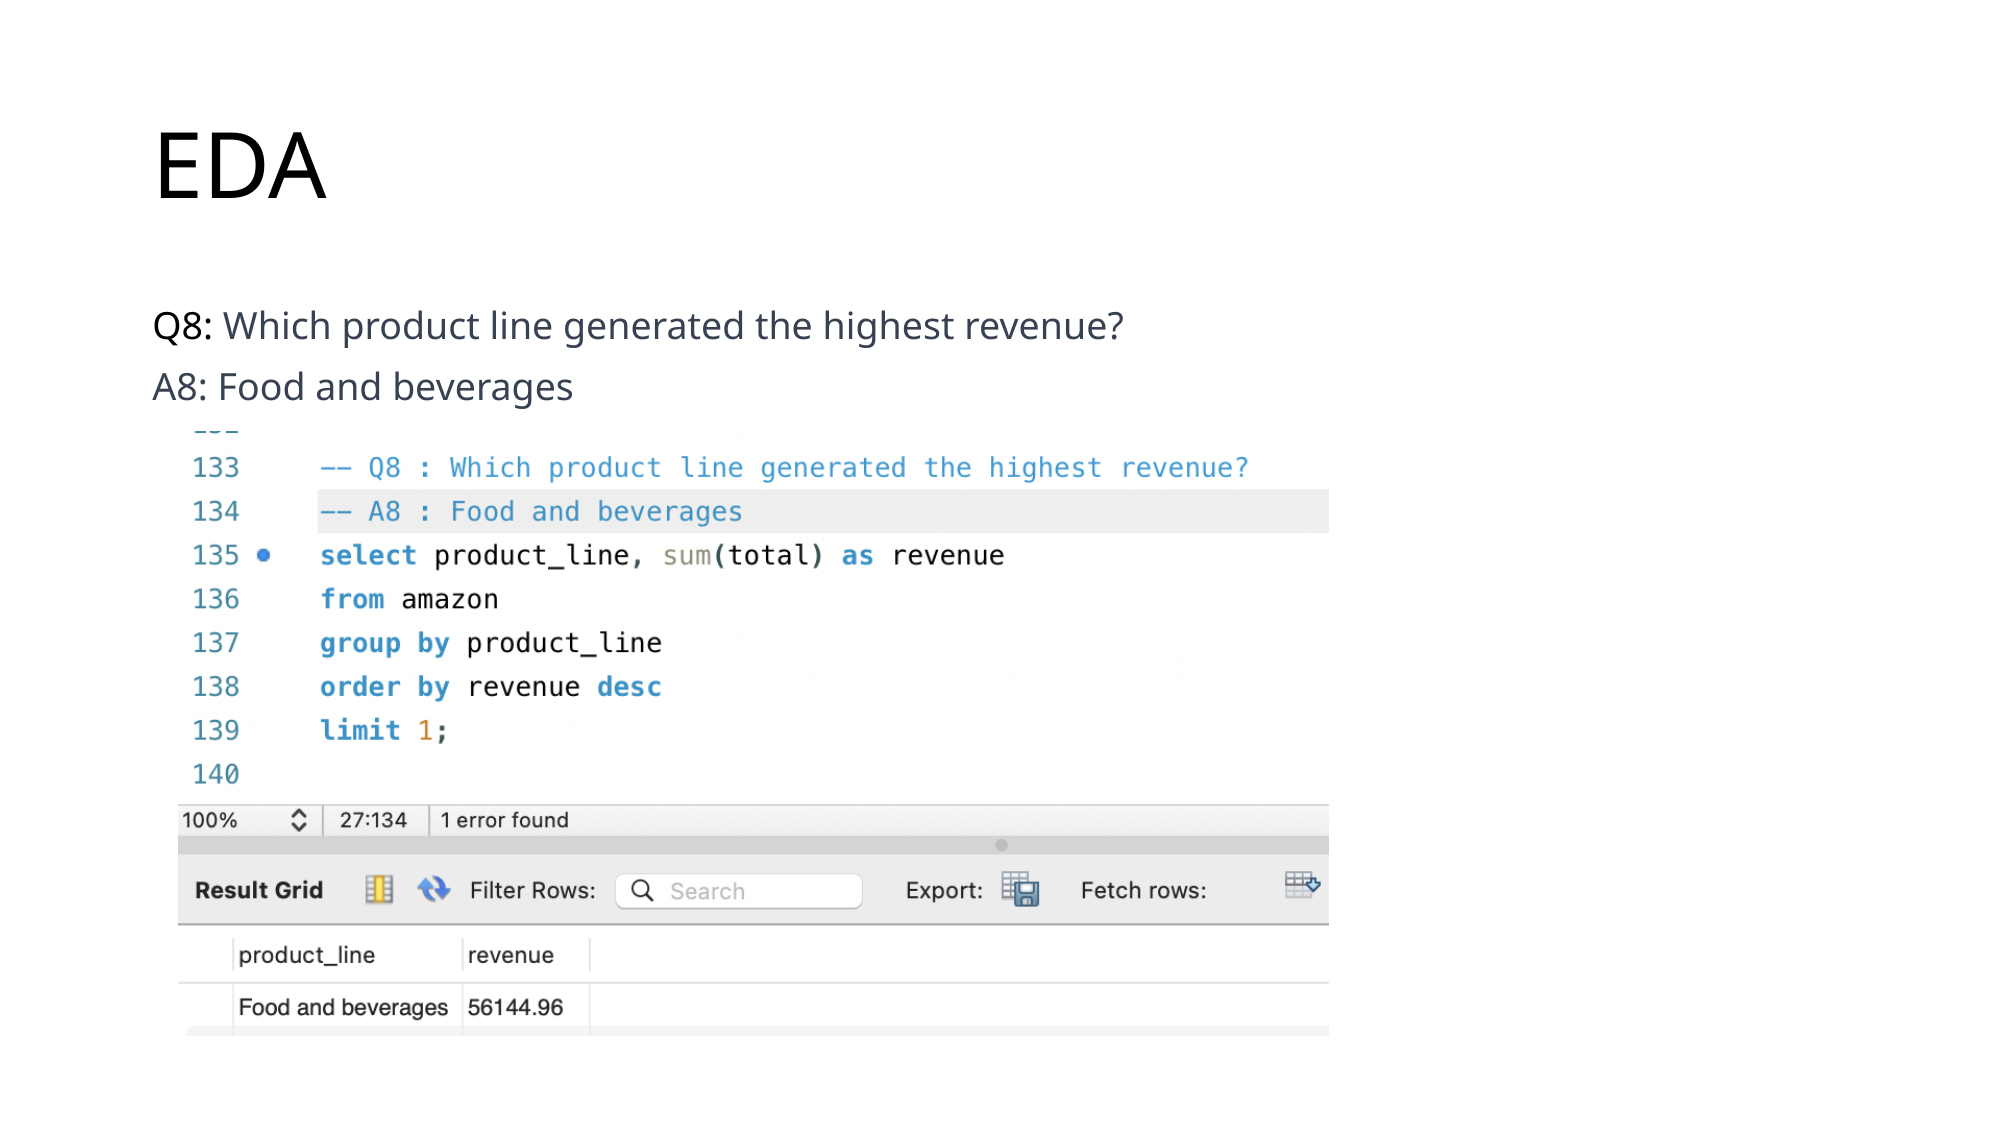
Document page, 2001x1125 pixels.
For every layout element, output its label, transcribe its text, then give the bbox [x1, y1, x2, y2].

picture [178, 430, 1330, 1036]
title EDA [137, 59, 1863, 278]
list Q8: Which product line generated the highest revenue? A8: Food and beverages [137, 299, 1863, 1014]
